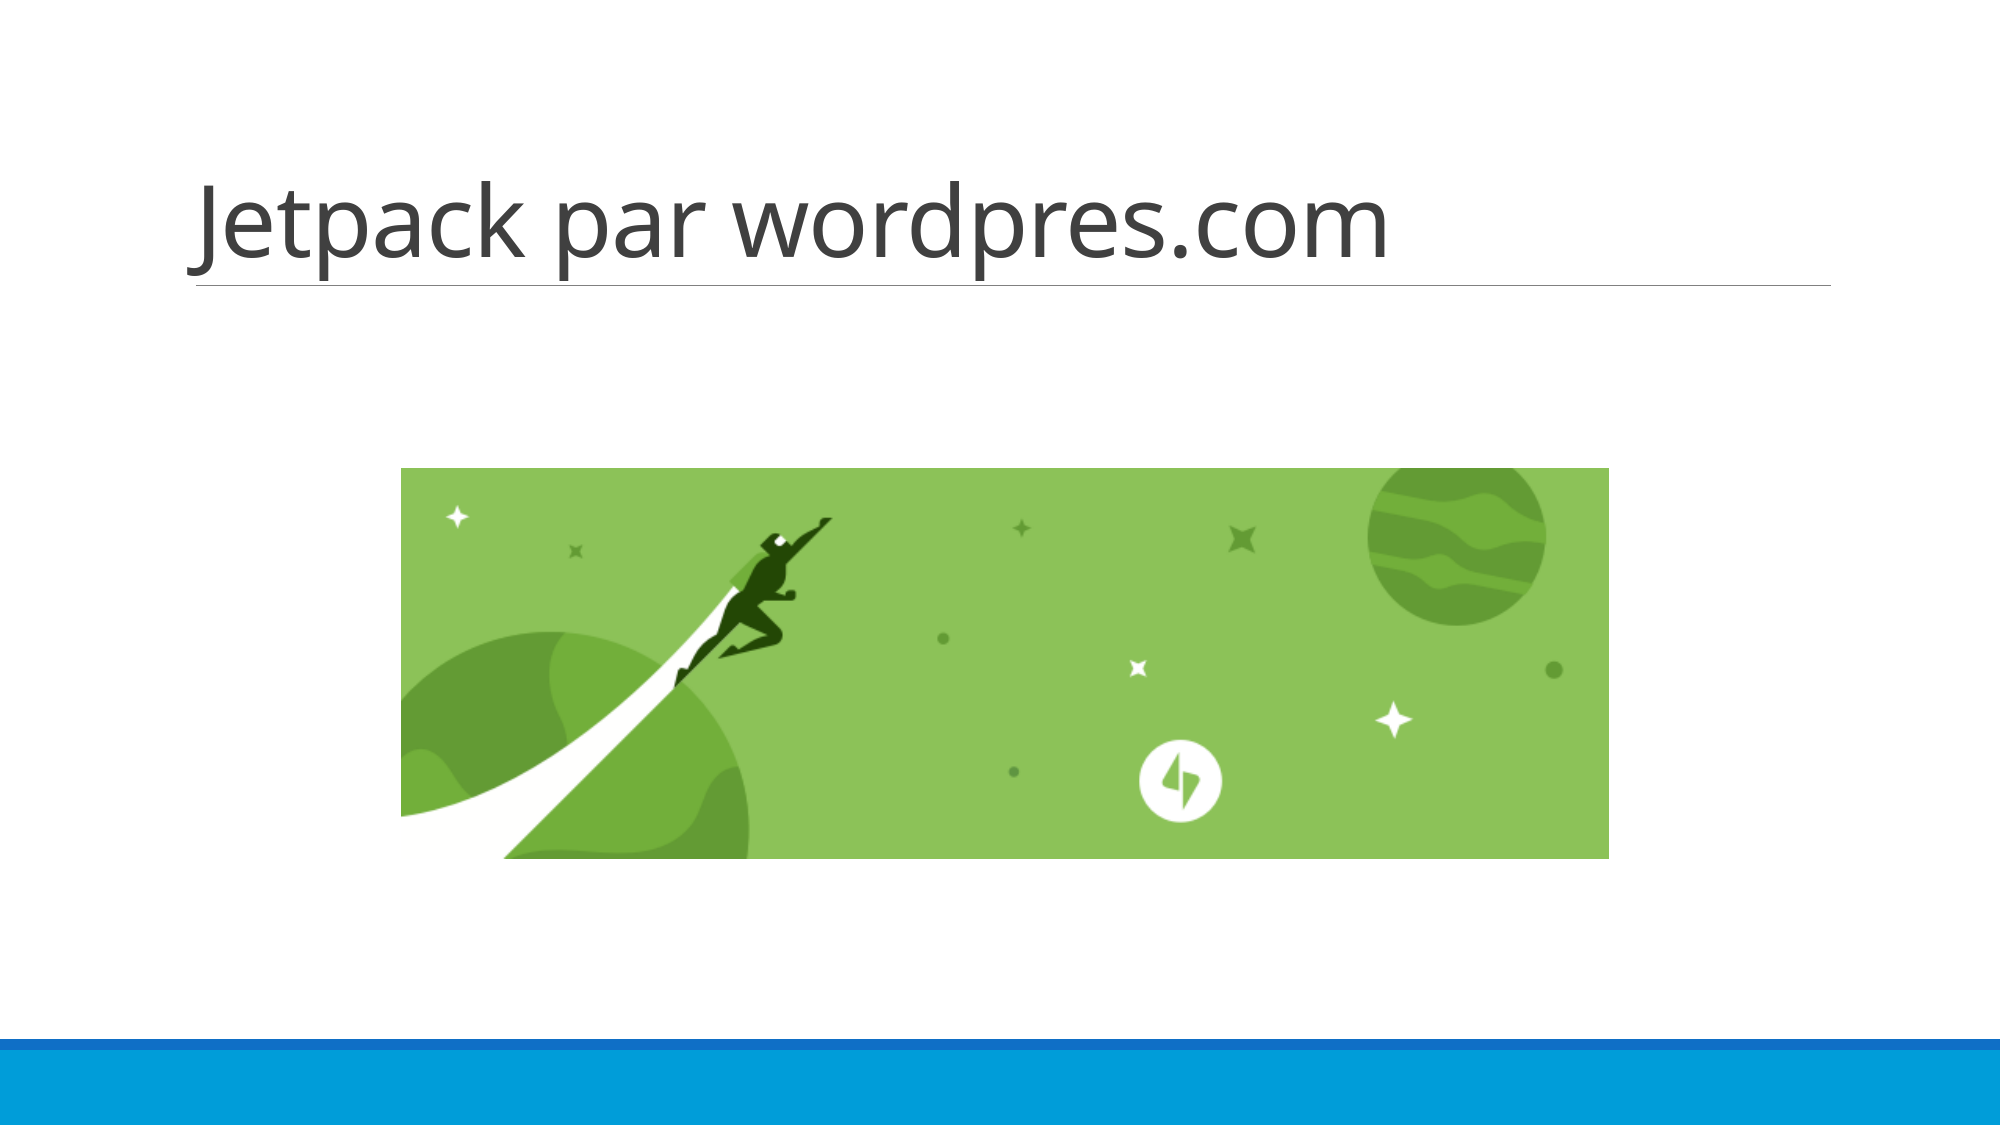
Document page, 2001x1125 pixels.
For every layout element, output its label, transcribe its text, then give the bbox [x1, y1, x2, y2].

picture [401, 467, 1609, 860]
title Jetpack par wordpres.com [180, 47, 1830, 285]
